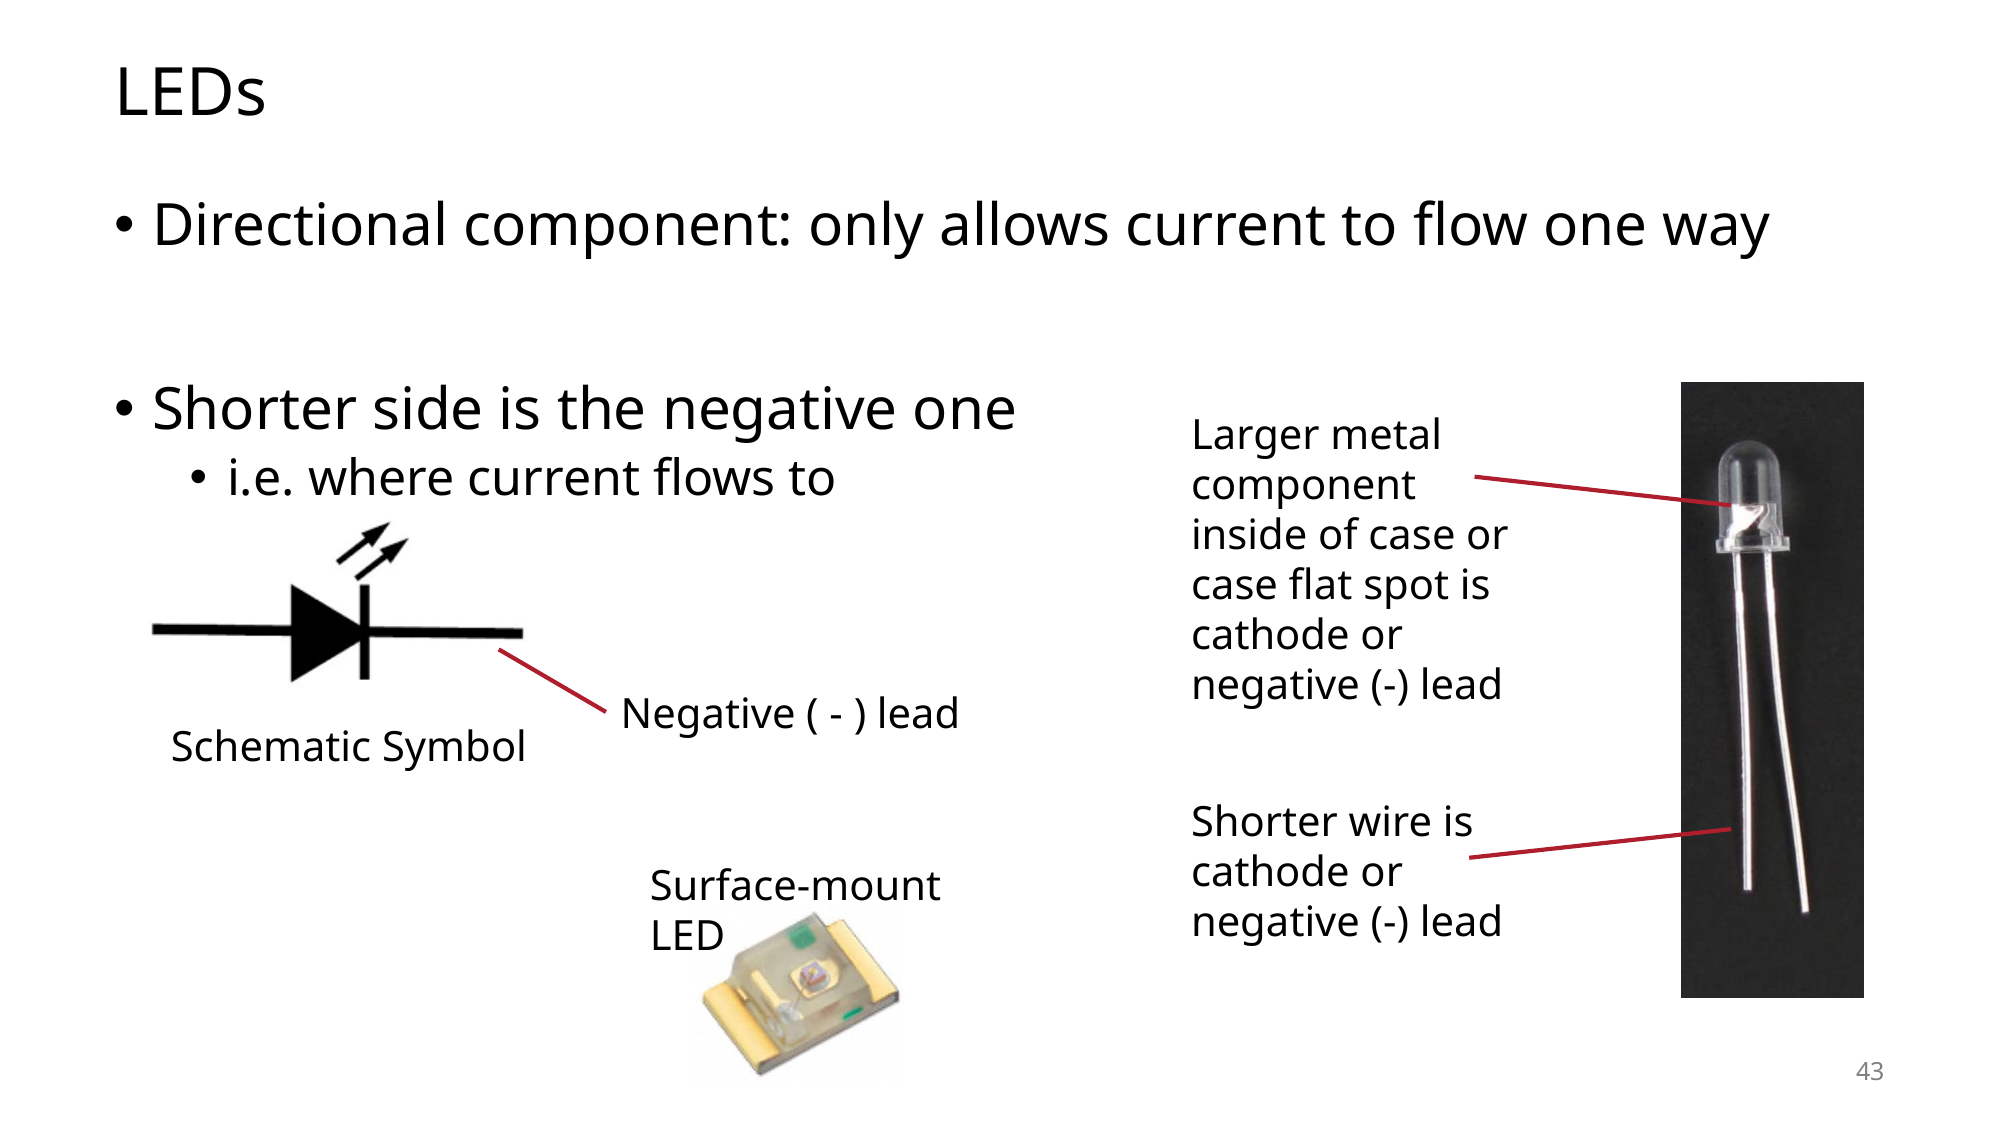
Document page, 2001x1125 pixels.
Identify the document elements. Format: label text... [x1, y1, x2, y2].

picture [1681, 382, 1864, 998]
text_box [1469, 829, 1731, 858]
title LEDs [99, 37, 1900, 150]
slide_number 43 [1749, 1042, 1900, 1103]
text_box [1474, 476, 1732, 506]
list Directional component: only allows current to flow one way Shorter side is the negative one i.e. where current flows to [99, 187, 1900, 1013]
text_box Larger metal component inside of case or case flat spot is cathode or negative (-) lead [1176, 400, 1571, 716]
text_box Shorter wire is cathode or negative (-) lead [1176, 787, 1549, 953]
text_box Surface-mount LED [635, 851, 1029, 966]
picture [99, 476, 553, 749]
picture [691, 903, 905, 1085]
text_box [498, 649, 606, 713]
